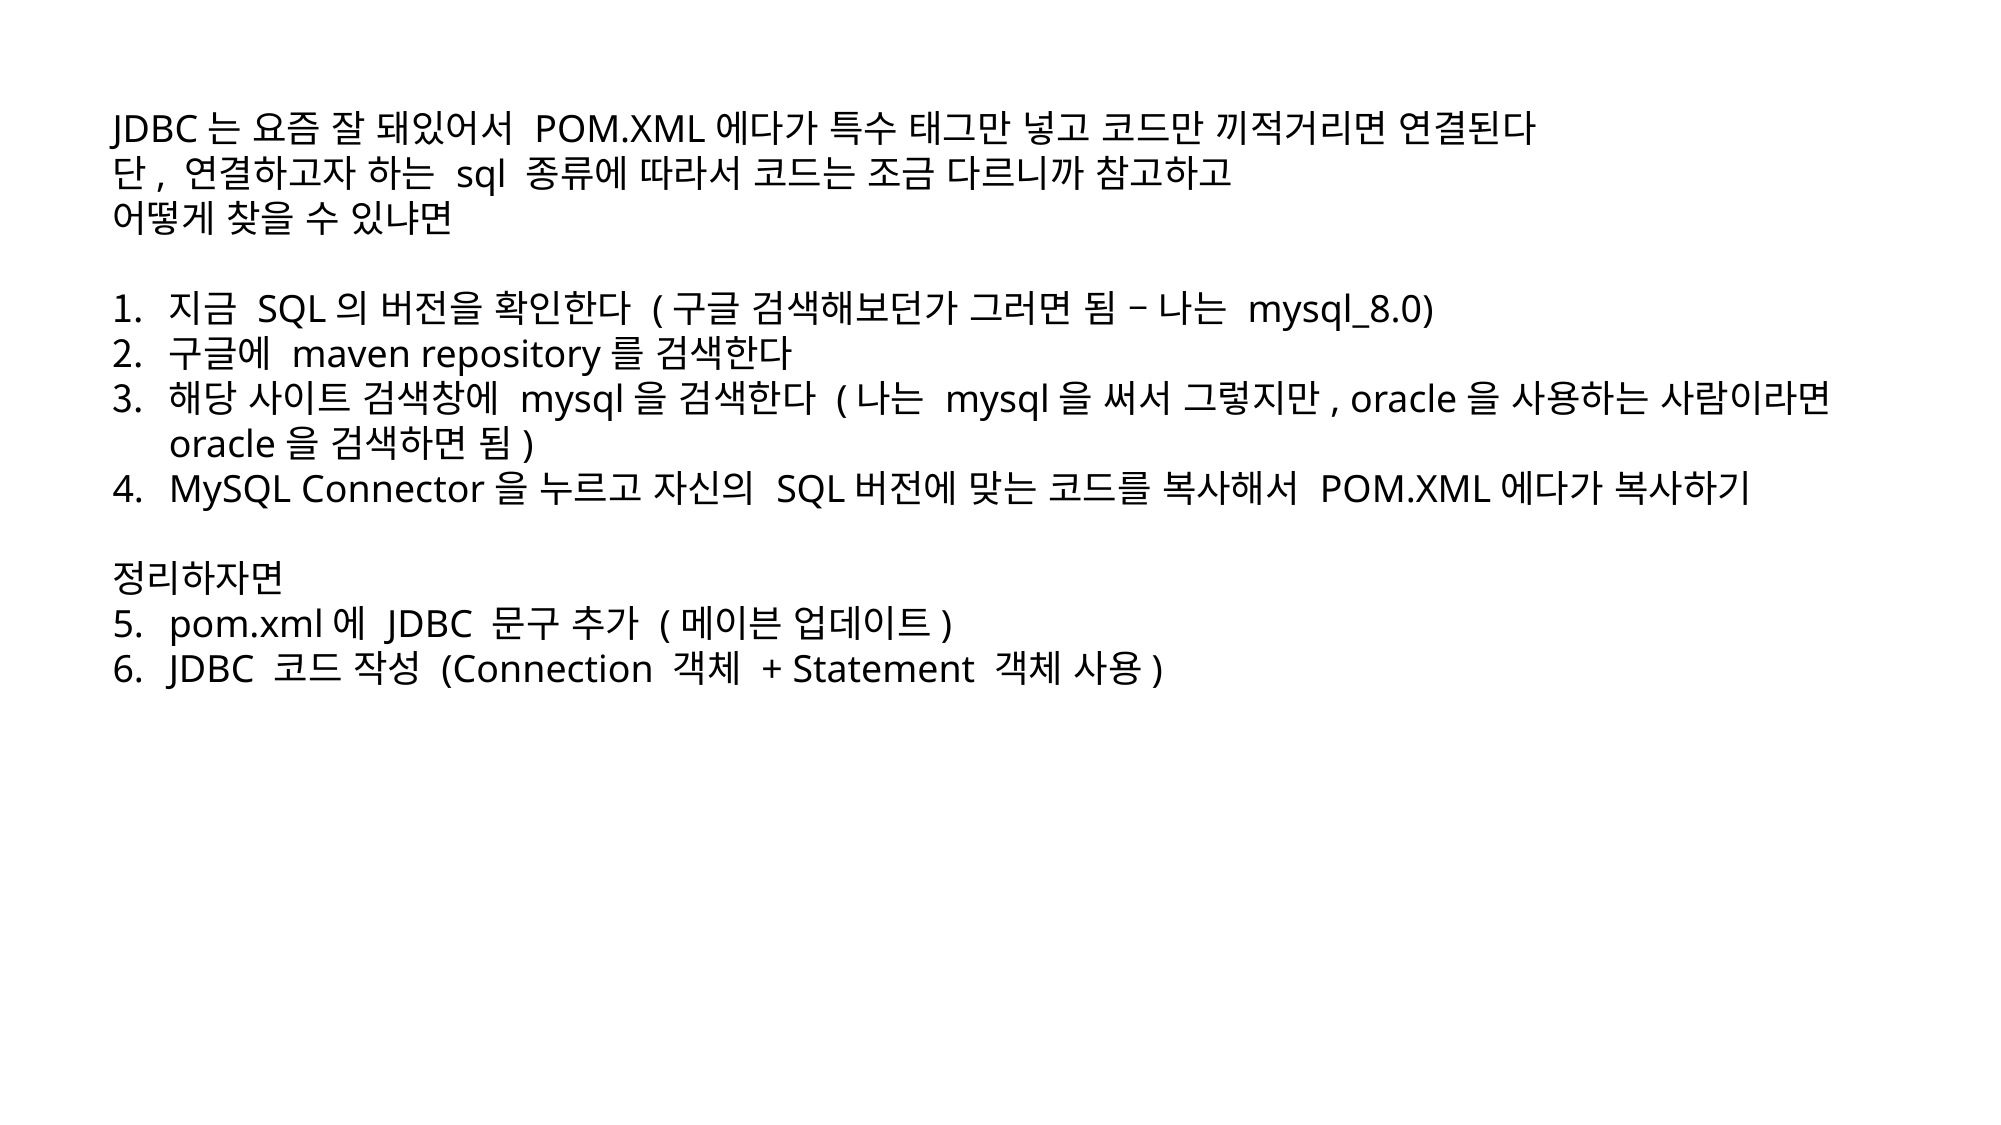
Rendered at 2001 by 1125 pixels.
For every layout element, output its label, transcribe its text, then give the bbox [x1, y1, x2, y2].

text_box JDBC는 요즘 잘 돼있어서 POM.XML에다가 특수 태그만 넣고 코드만 끼적거리면 연결된다 단, 연결하고자 하는 sql 종류에 따라서 코드는 조금 다르니까 참고하고 어떻게 찾을 수 있냐면 지금 SQL의 버전을 확인한다 (구글 검색해보던가 그러면 됨 – 나는 mysql_8.0) 구글에 maven repository를 검색한다 해당 사이트 검색창에 mysql을 검색한다 (나는 mysql을 써서 그렇지만, oracle을 사용하는 사람이라면 oracle을 검색하면 됨) MySQL Connector을 누르고 자신의 SQL버전에 맞는 코드를 복사해서 POM.XML에다가 복사하기 정리하자면 pom.xml에 JDBC 문구 추가 (메이븐 업데이트) JDBC 코드 작성 (Connection 객체 + Statement 객체 사용) [97, 98, 1848, 788]
